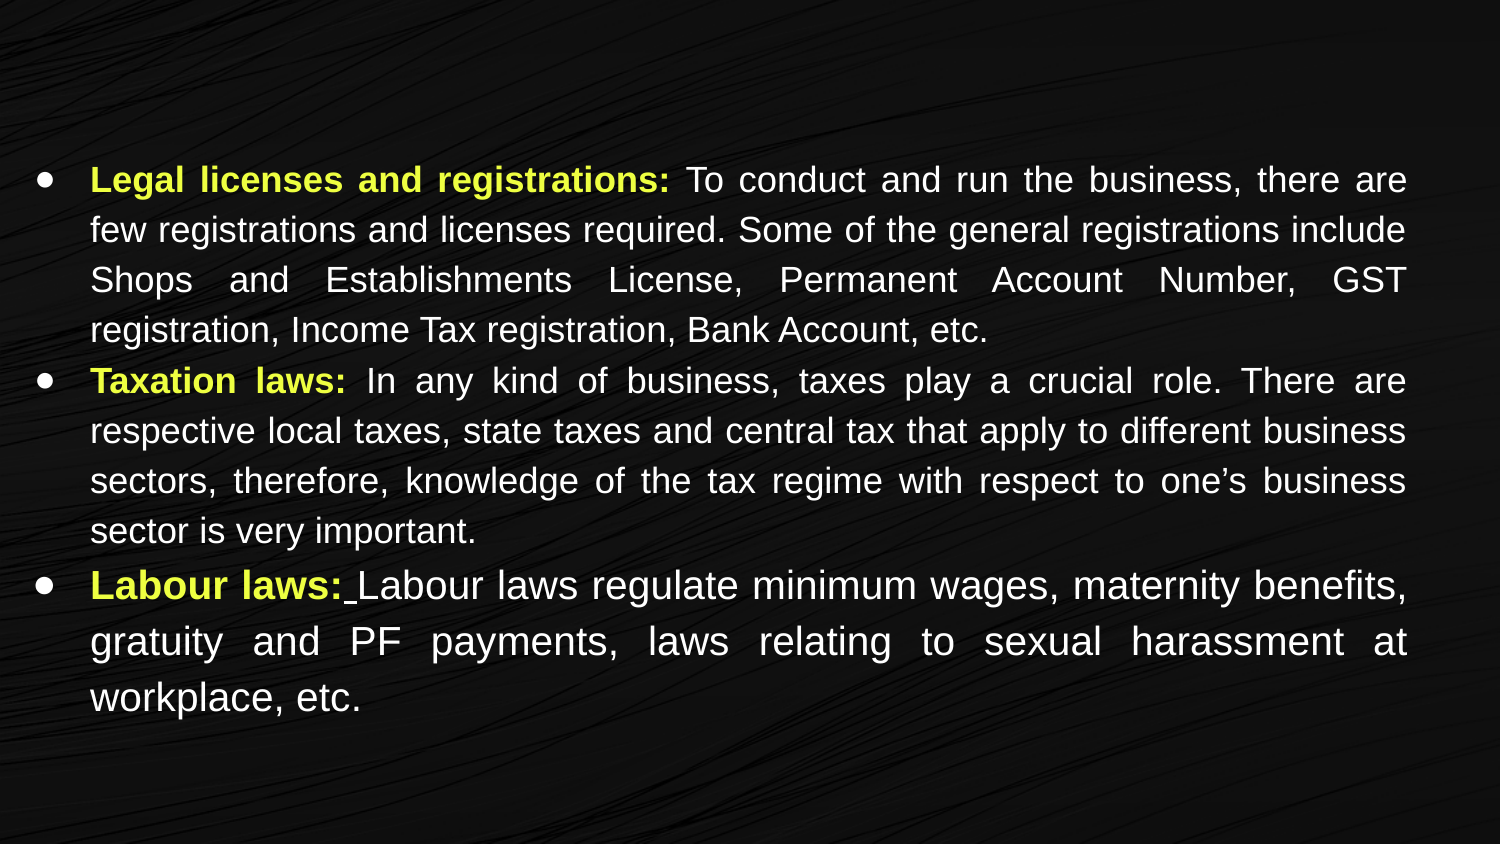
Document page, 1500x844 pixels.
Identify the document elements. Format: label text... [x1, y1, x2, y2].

text_box Legal licenses and registrations: To conduct and run the business, there are few registrations and licenses required. Some of the general registrations include Shops and Establishments License, Permanent Account Number, GST registration, Income Tax registration, Bank Account, etc. Taxation laws: In any kind of business, taxes play a crucial role. There are respective local taxes, state taxes and central tax that apply to different business sectors, therefore, knowledge of the tax regime with respect to one’s business sector is very important. Labour laws: Labour laws regulate minimum wages, maternity benefits, gratuity and PF payments, laws relating to sexual harassment at workplace, etc. [0, 0, 1424, 735]
picture [0, 0, 1500, 844]
